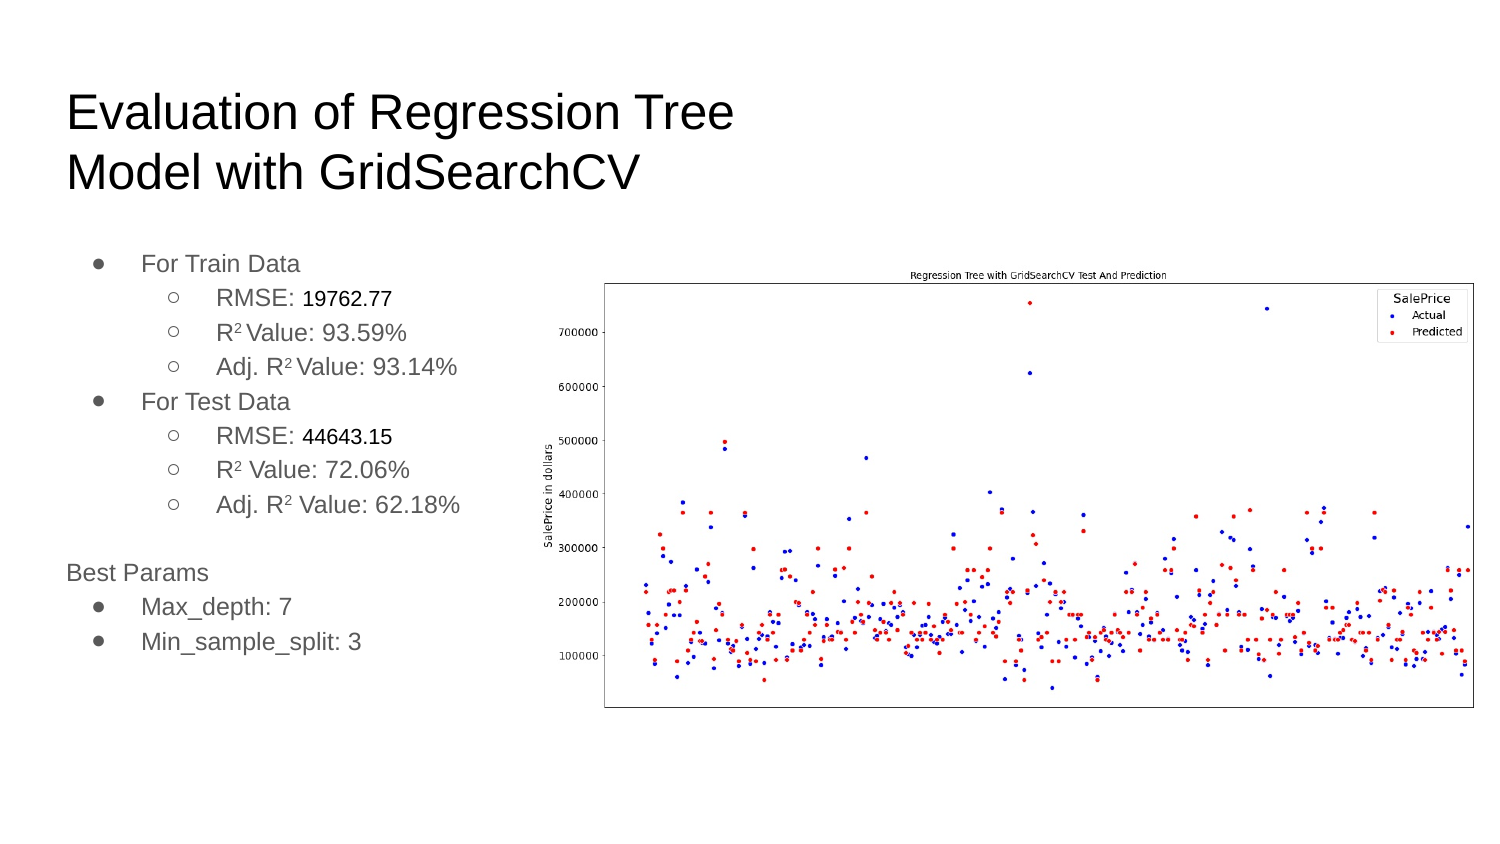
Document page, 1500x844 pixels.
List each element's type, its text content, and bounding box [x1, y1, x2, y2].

title Evaluation of Regression Tree Model with GridSearchCV [51, 91, 773, 216]
picture [538, 265, 1478, 712]
list For Train Data RMSE: 19762.77 R2 Value: 93.59% Adj. R2 Value: 93.14% For Test Data RMSE: 44643.15 R2 Value: 72.06% Adj. R2 Value: 62.18% Best Params Max_depth: 7 Min_sample_split: 3 [51, 227, 512, 750]
